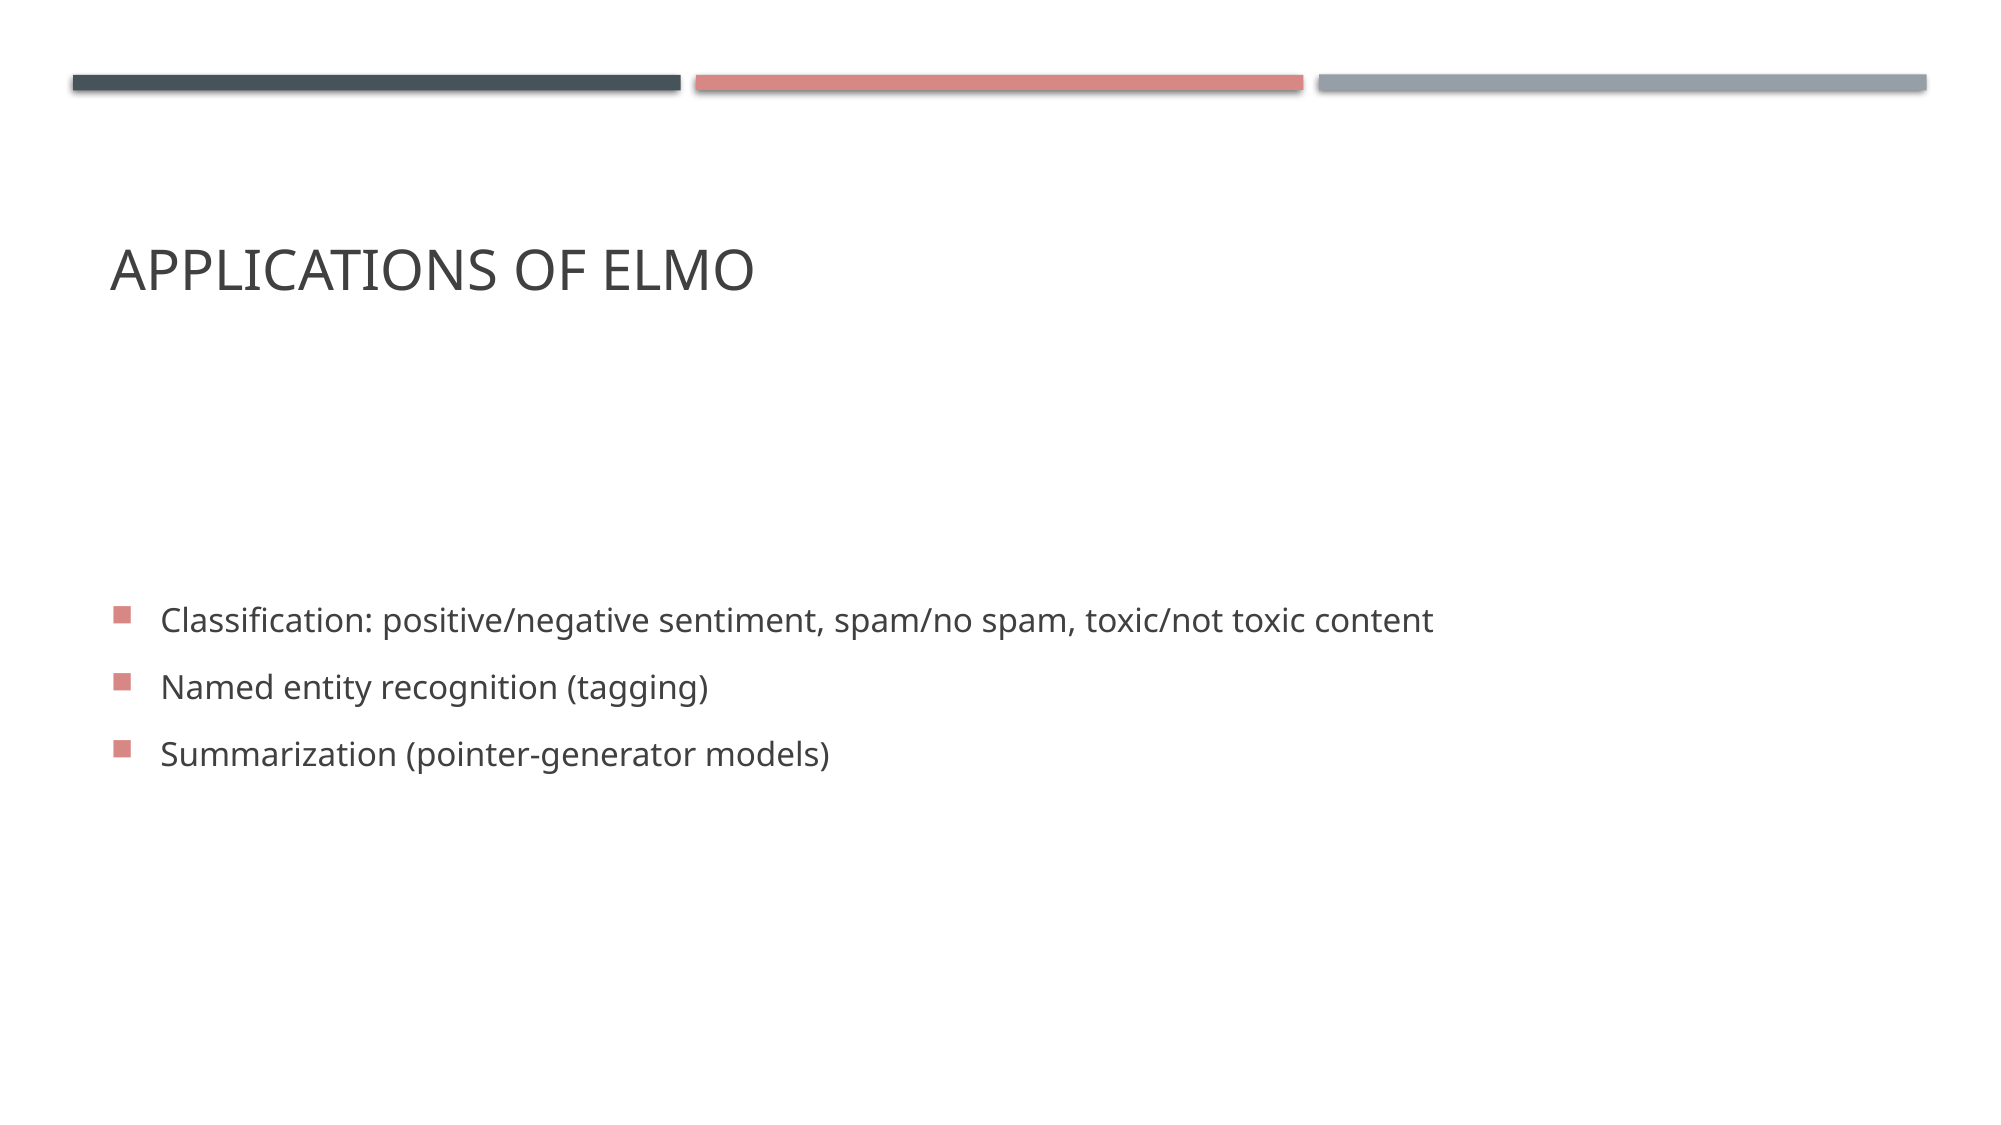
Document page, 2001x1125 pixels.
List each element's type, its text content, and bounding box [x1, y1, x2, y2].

list Classification: positive/negative sentiment, spam/no spam, toxic/not toxic content Named entity recognition (tagging) Summarization (pointer-generator models) [95, 383, 1905, 981]
title Applications of ELMO [95, 115, 1905, 311]
